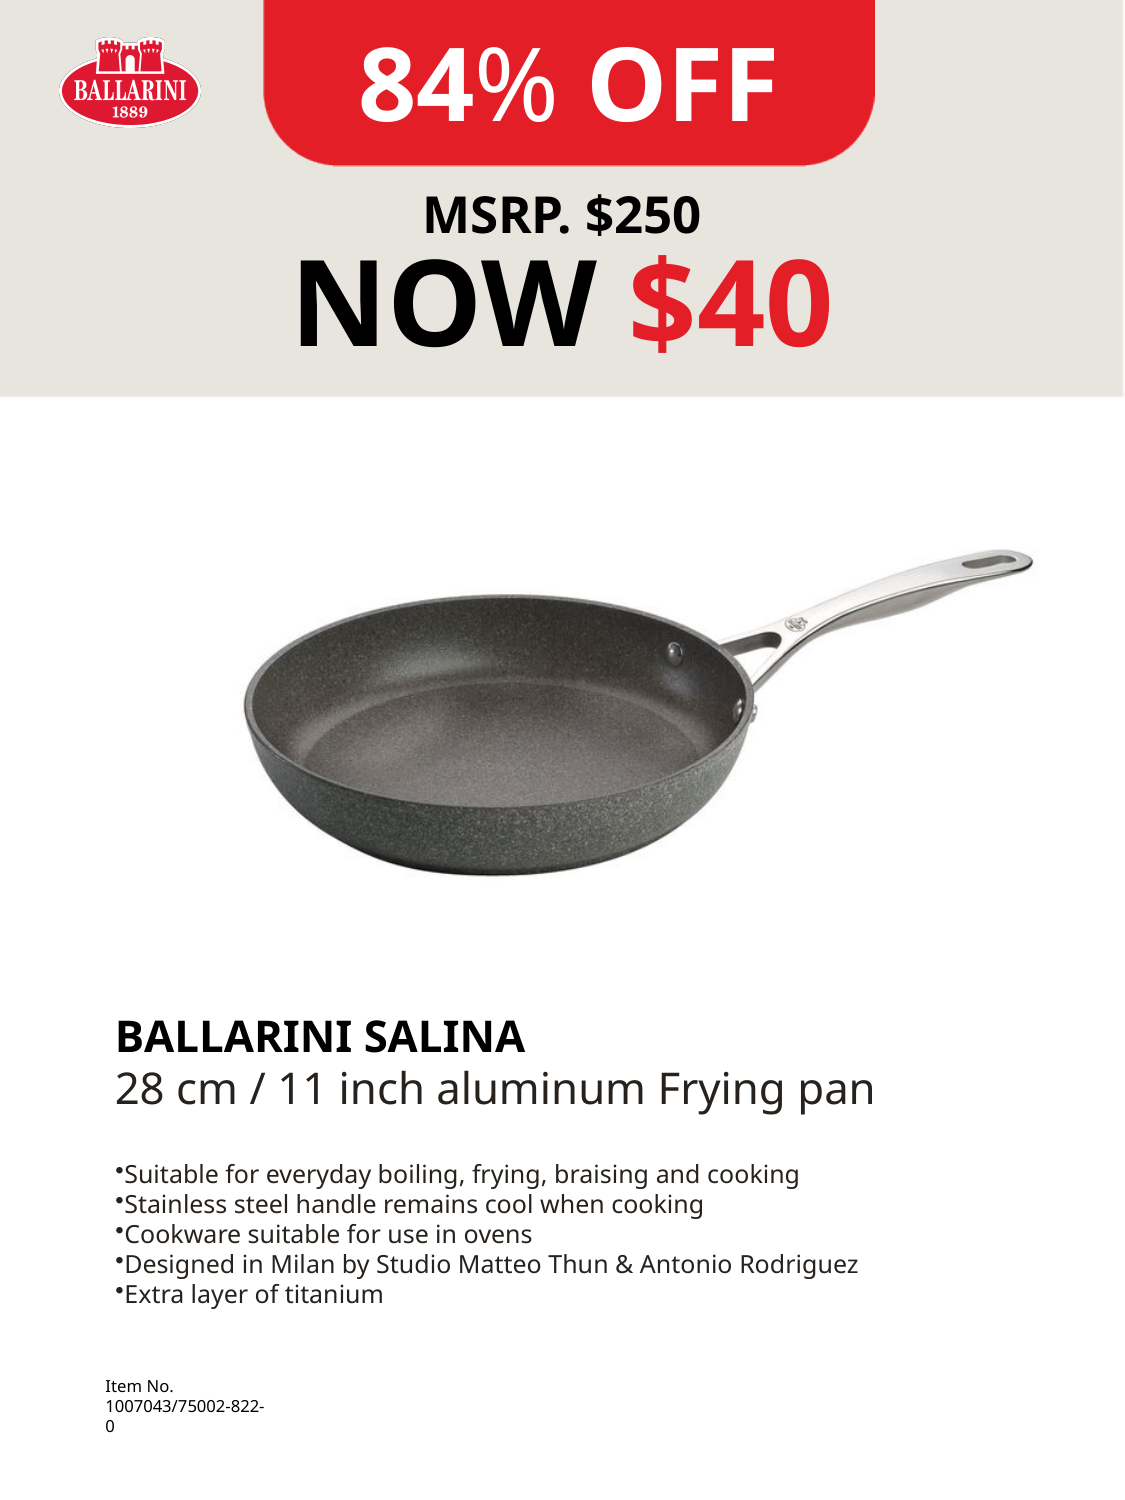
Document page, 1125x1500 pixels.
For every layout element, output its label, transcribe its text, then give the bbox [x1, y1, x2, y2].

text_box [199, 0, 938, 168]
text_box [193, 174, 932, 381]
picture [0, 0, 1125, 1149]
text_box Item No. 1007043/75002-822-0 [90, 1368, 282, 1444]
text_box Suitable for everyday boiling, frying, braising and cooking Stainless steel handle remains cool when cooking Cookware suitable for use in ovens Designed in Milan by Studio Matteo Thun & Antonio Rodriguez Extra layer of titanium [100, 1151, 938, 1317]
text_box BALLARINI SALINA 28 cm / 11 inch aluminum Frying pan [99, 1001, 200, 1122]
